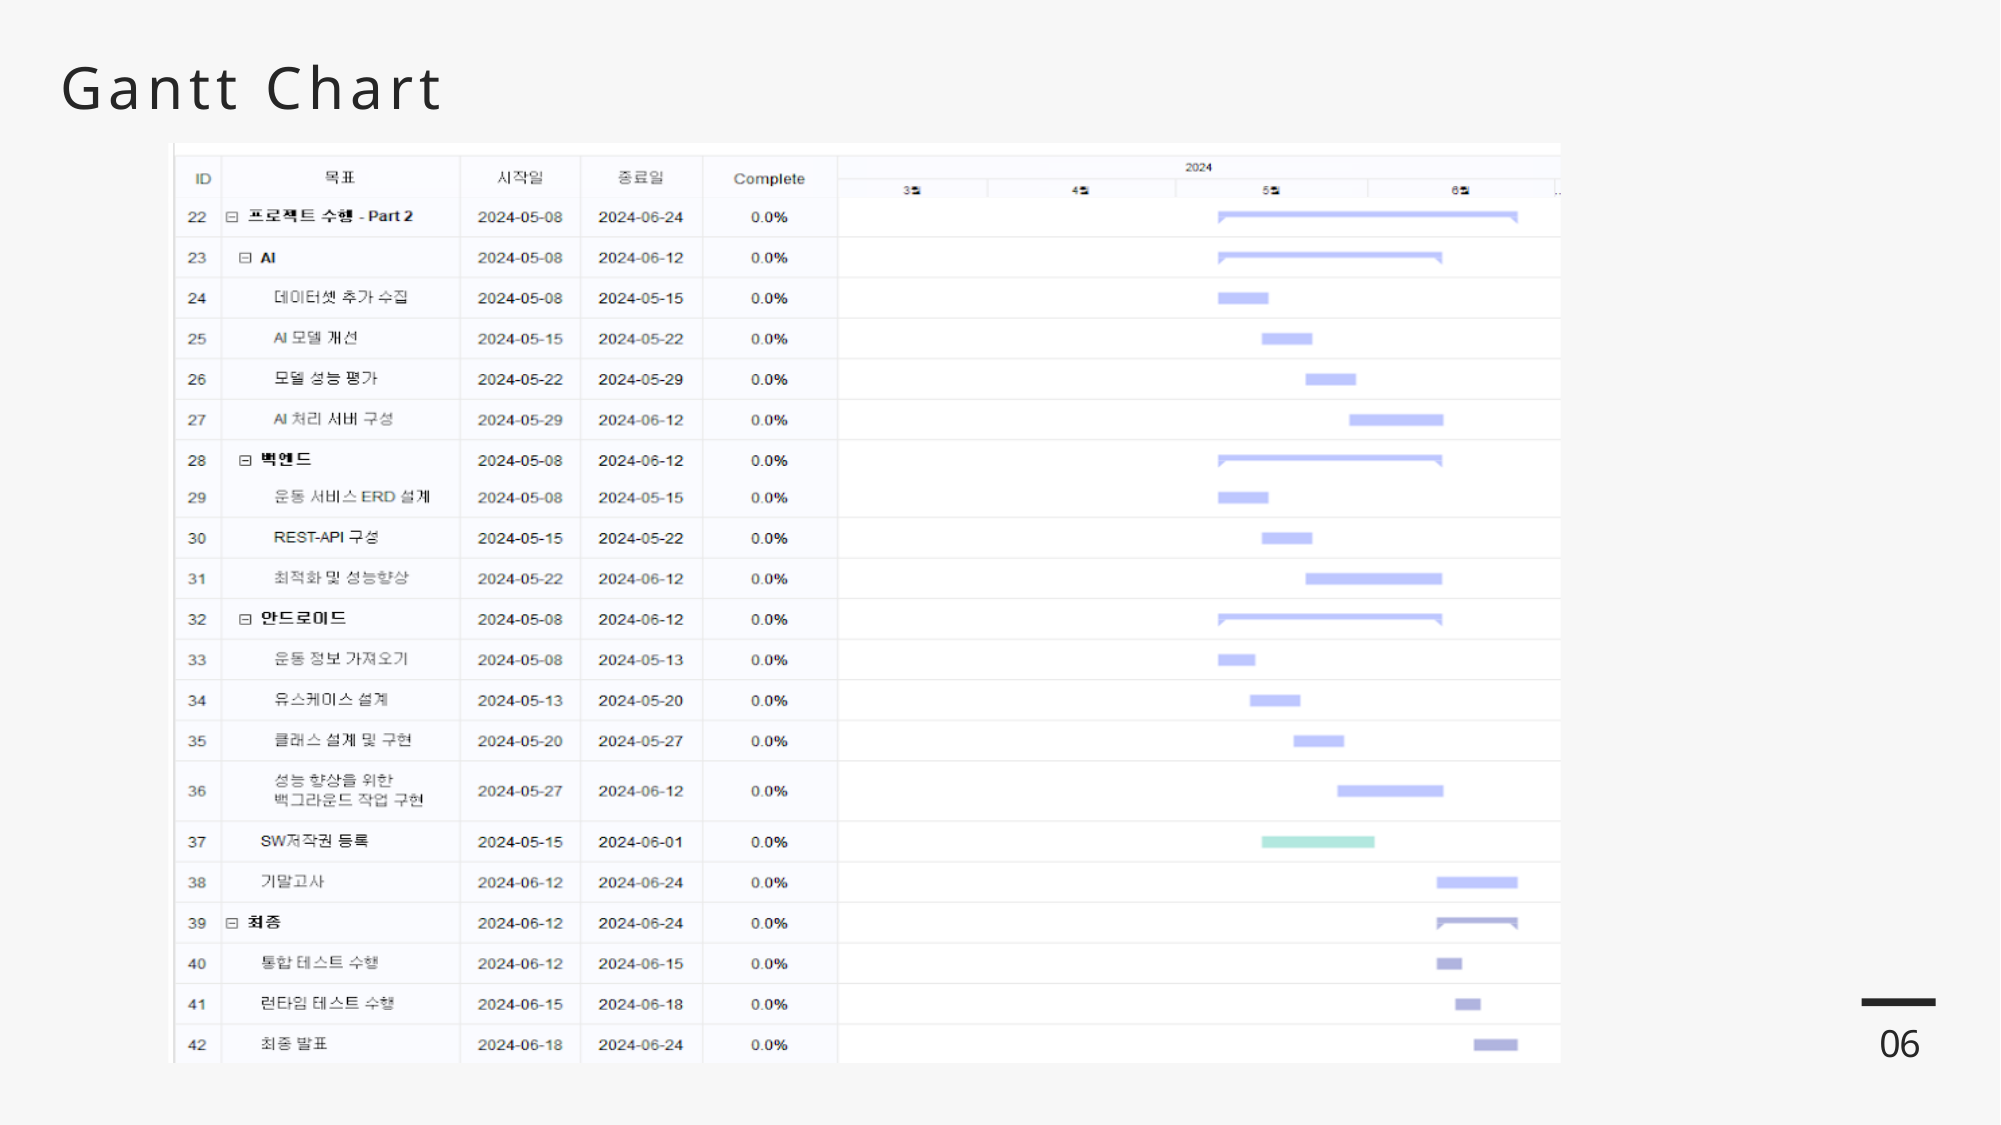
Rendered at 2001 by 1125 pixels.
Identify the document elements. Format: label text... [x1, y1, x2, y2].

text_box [1844, 998, 1936, 1073]
text_box Gantt Chart [27, 27, 867, 145]
picture [168, 143, 1561, 1063]
